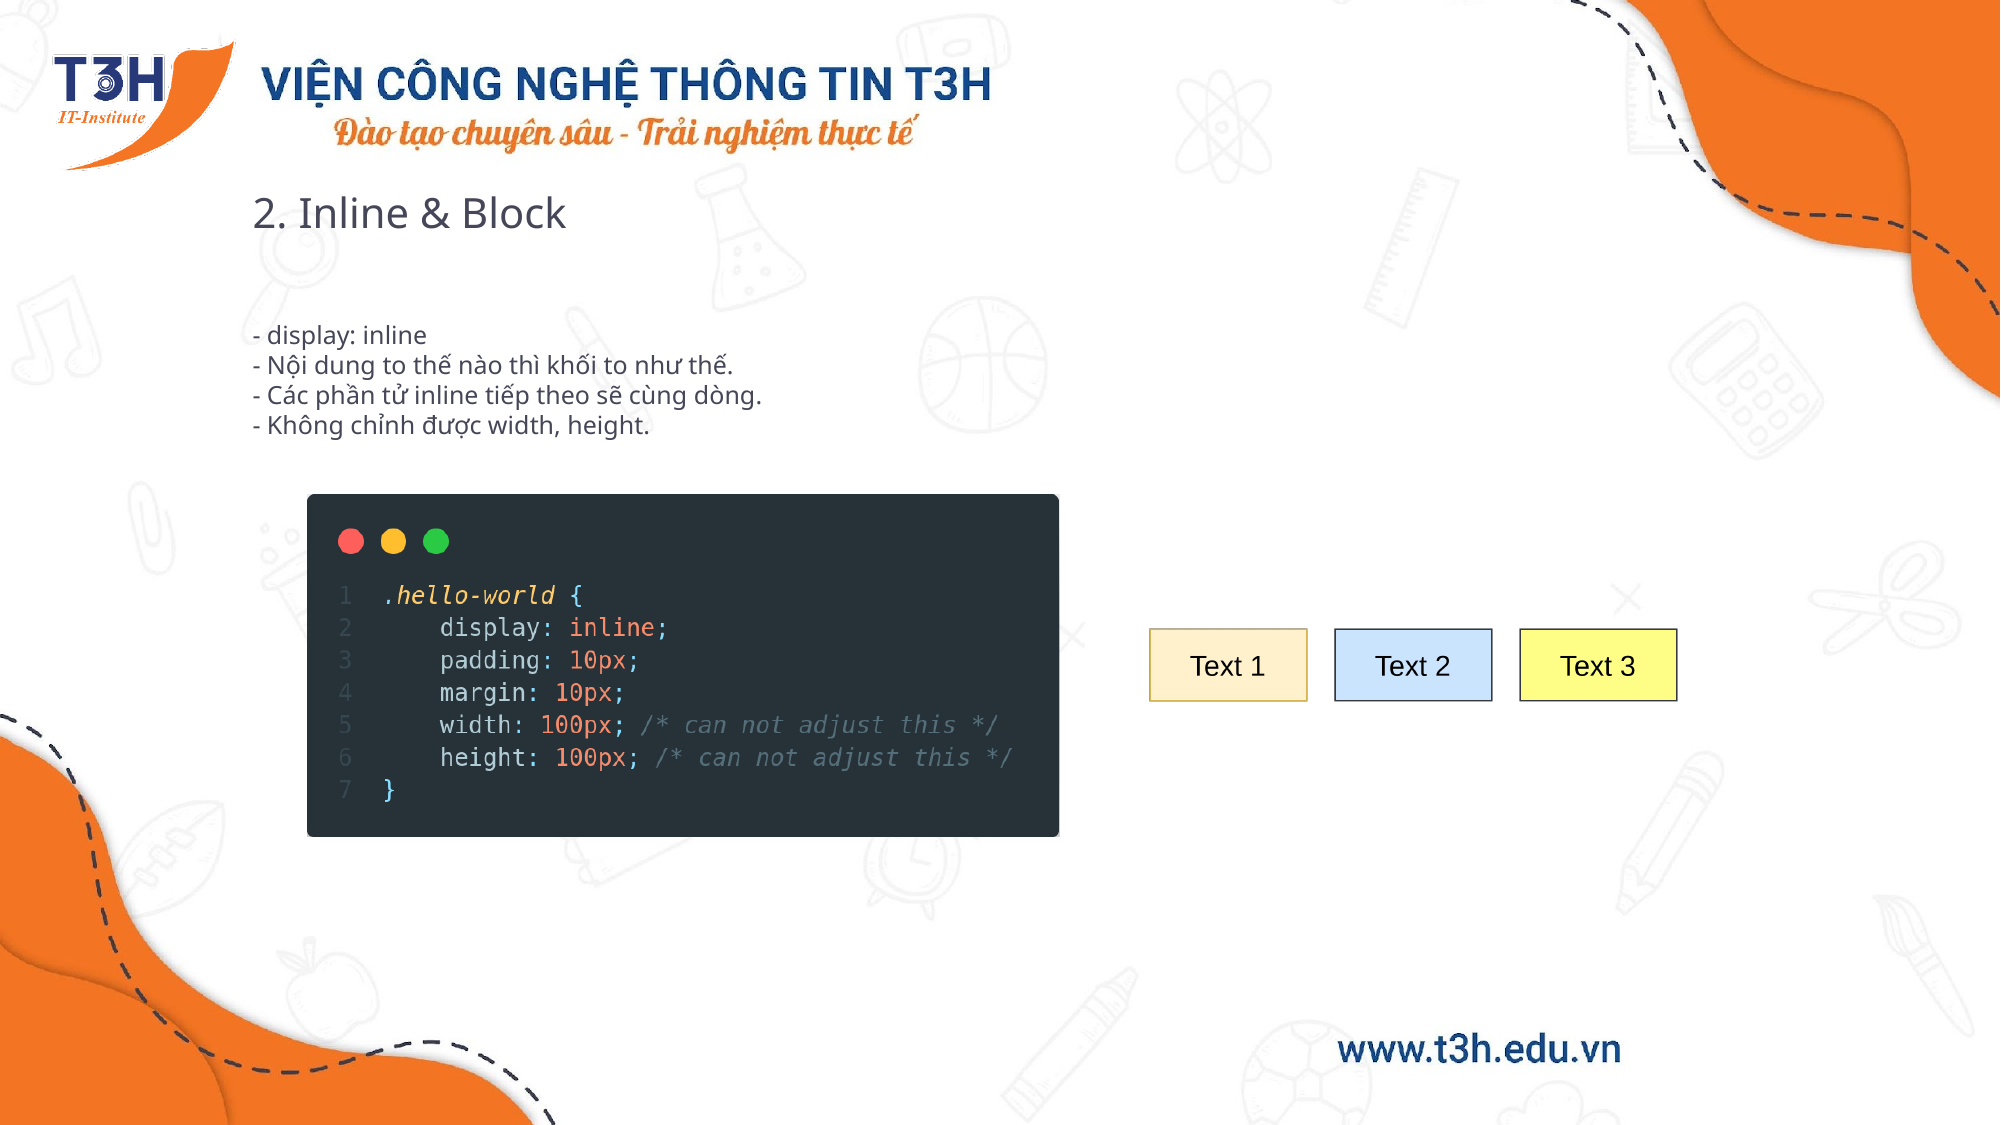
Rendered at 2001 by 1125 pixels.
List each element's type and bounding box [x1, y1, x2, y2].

picture [0, 0, 2000, 1125]
text_box [351, 257, 484, 376]
